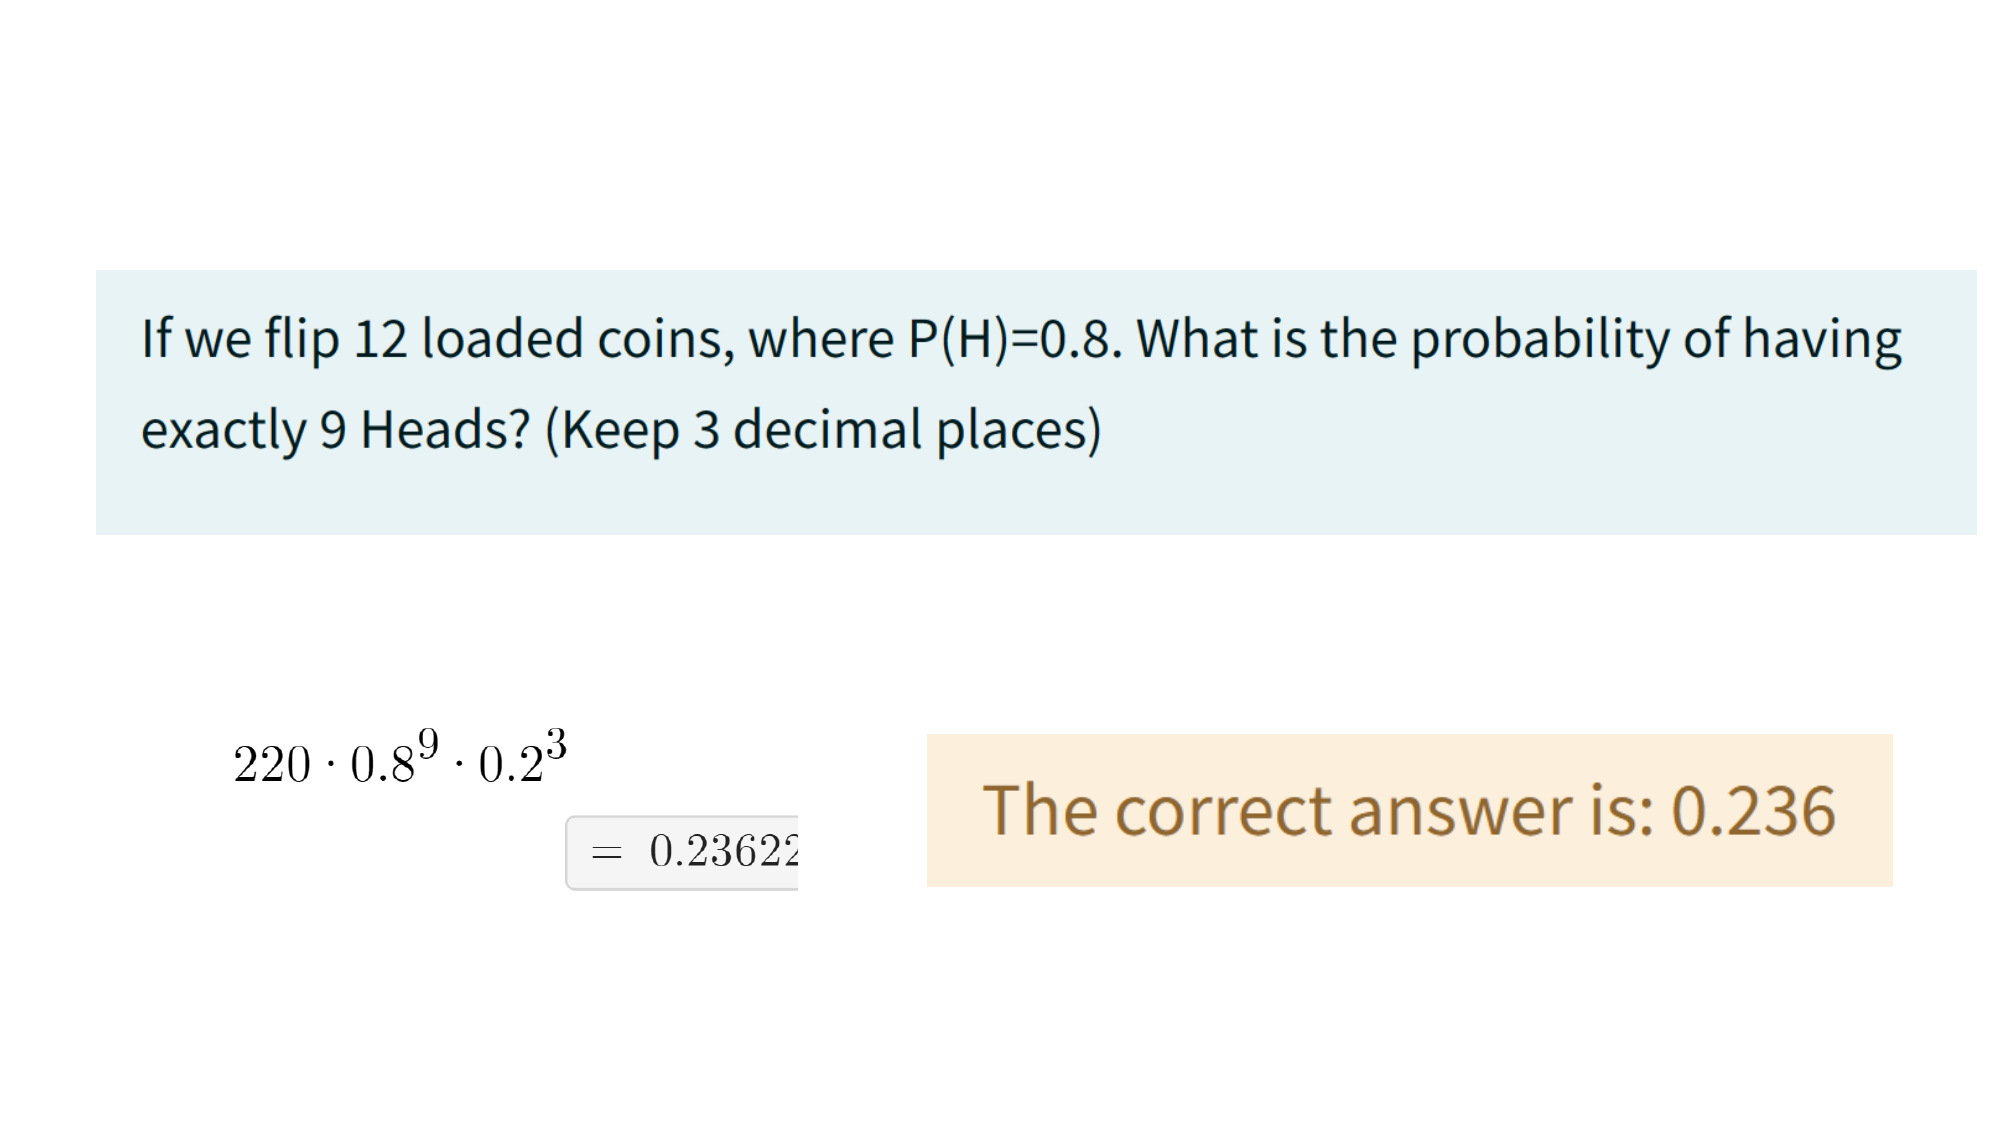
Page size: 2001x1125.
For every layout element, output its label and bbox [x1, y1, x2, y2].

picture [96, 270, 1977, 535]
picture [217, 699, 798, 895]
picture [927, 734, 1893, 887]
